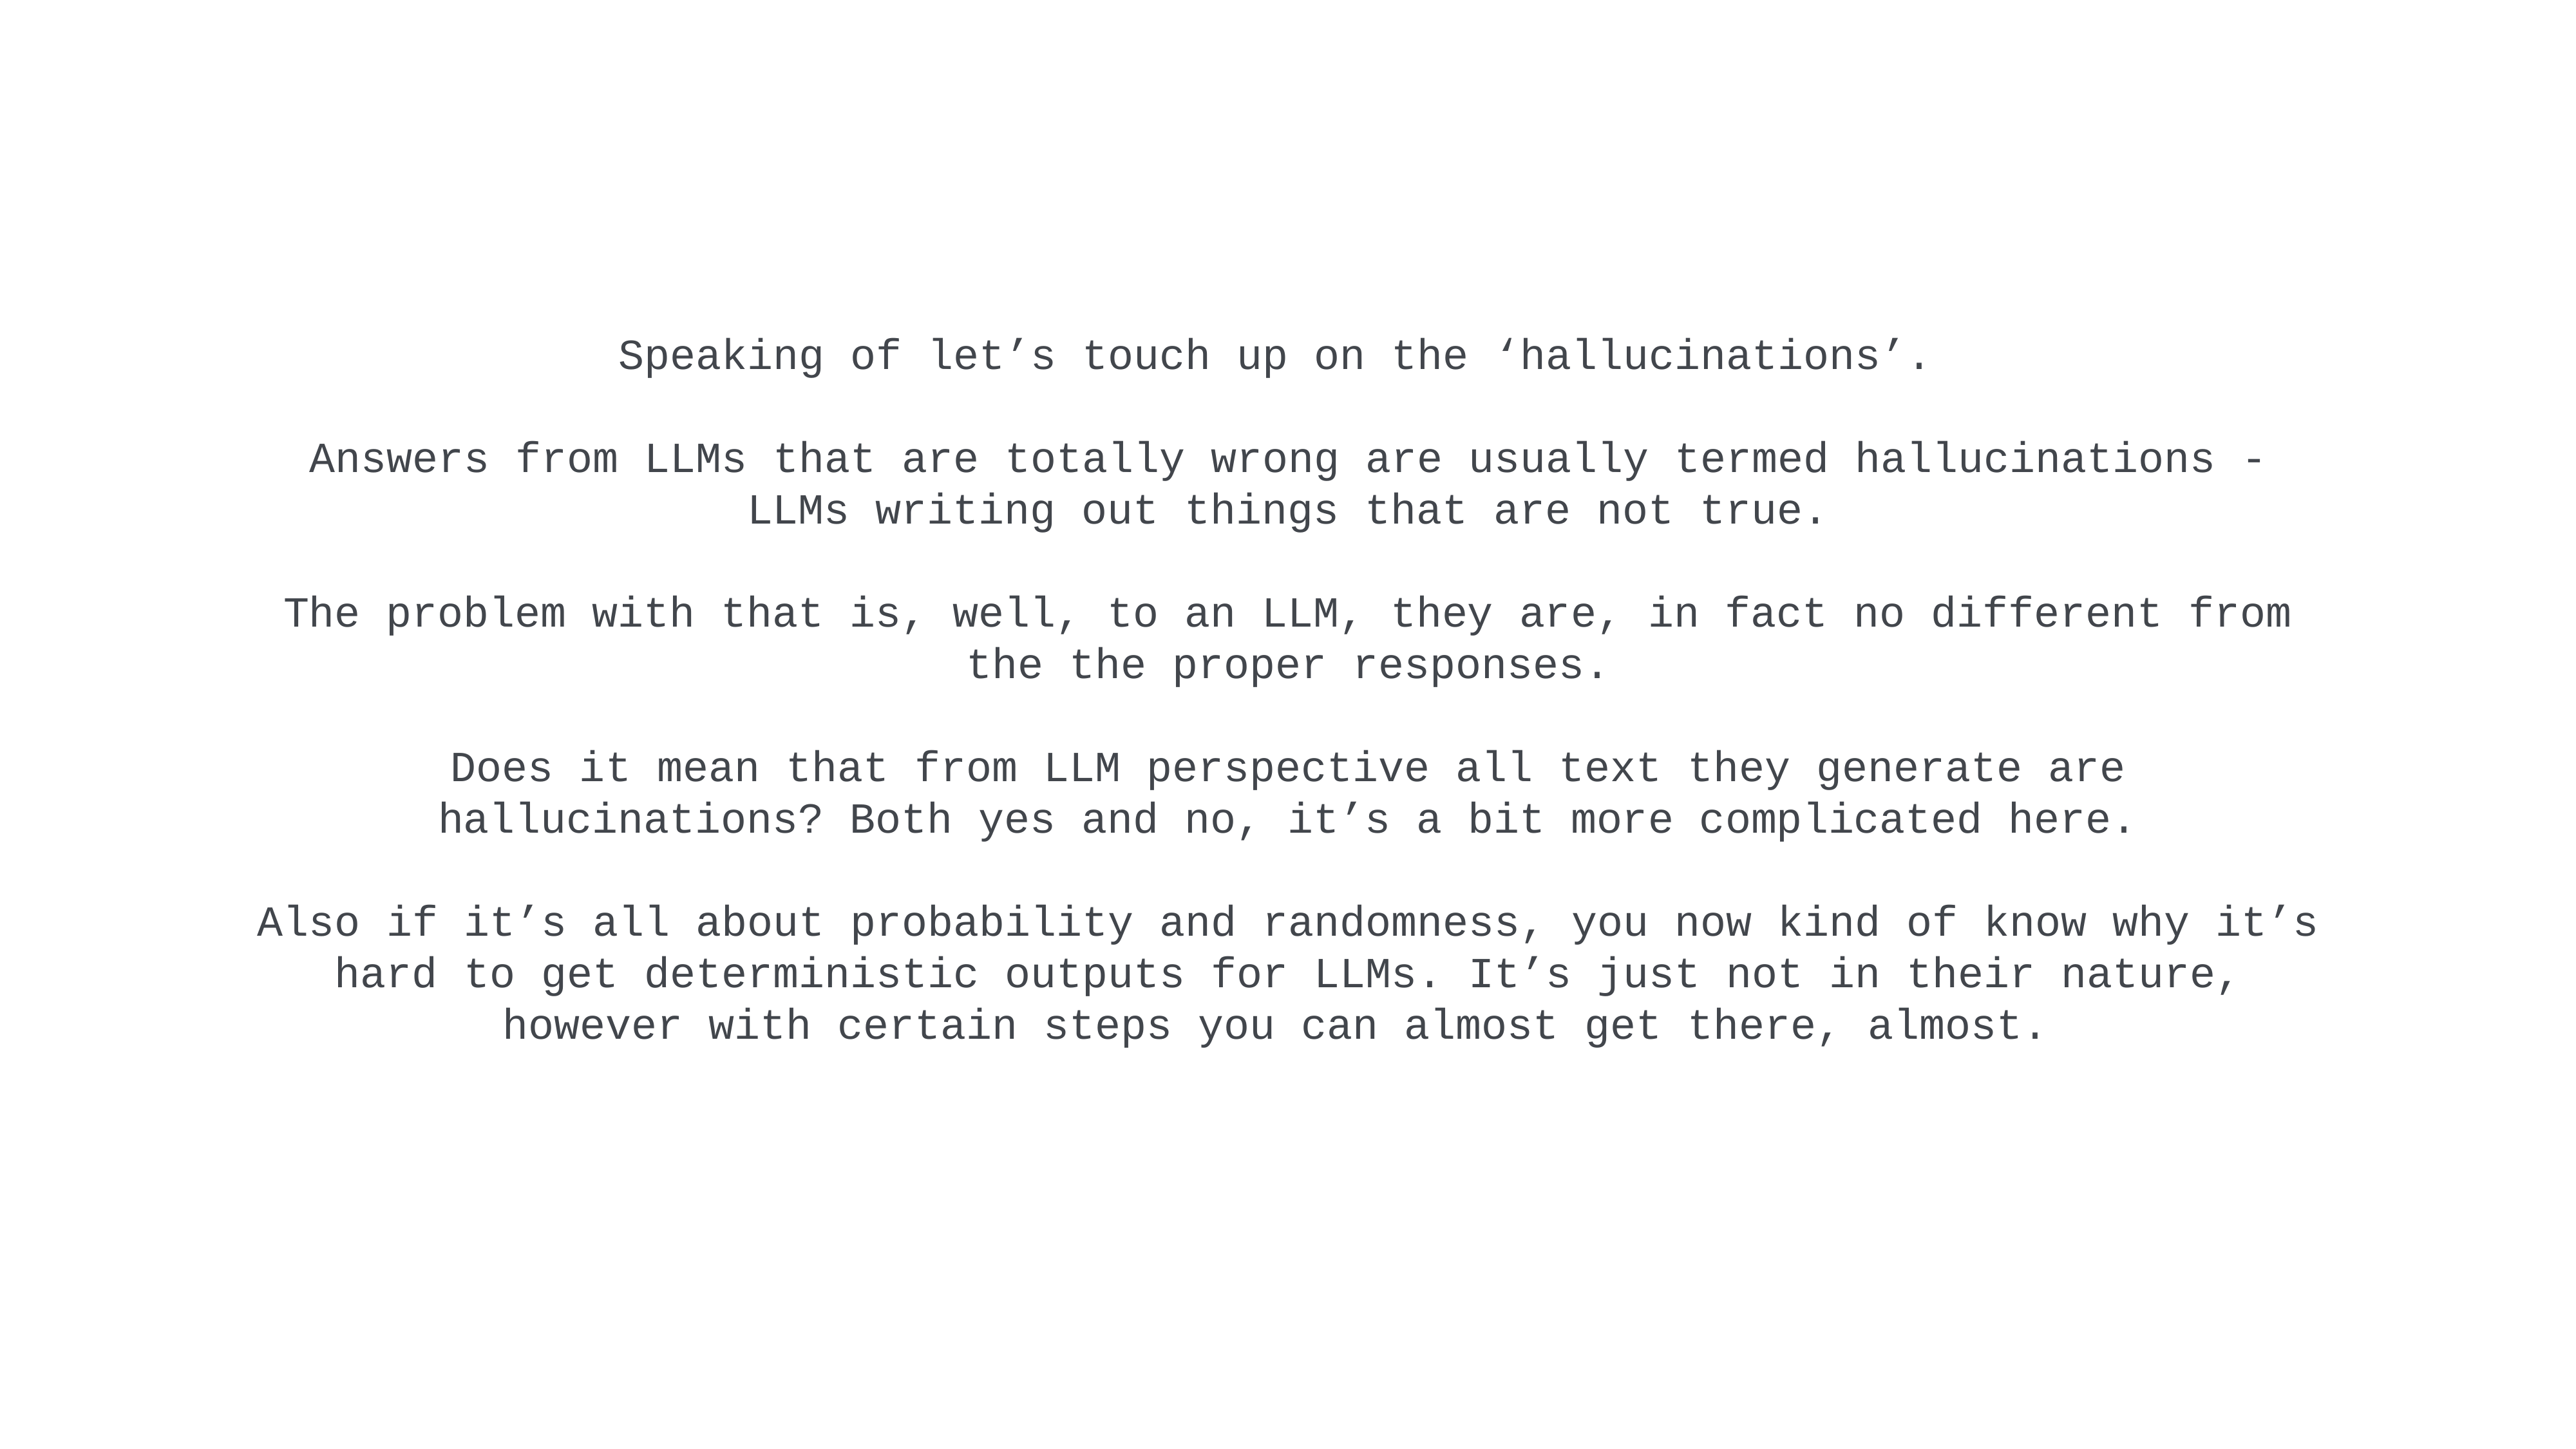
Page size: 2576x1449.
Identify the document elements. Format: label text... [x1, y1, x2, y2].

text_box Speaking of let’s touch up on the ‘hallucinations’. Answers from LLMs that are totally wrong are usually termed hallucinations - LLMs writing out things that are not true. The problem with that is, well, to an LLM, they are, in fact no different from the the proper responses. Does it mean that from LLM perspective all text they generate are hallucinations? Both yes and no, it’s a bit more complicated here. Also if it’s all about probability and randomness, you now kind of know why it’s hard to get deterministic outputs for LLMs. It’s just not in their nature, however with certain steps you can almost get there, almost. [249, 321, 2327, 1053]
